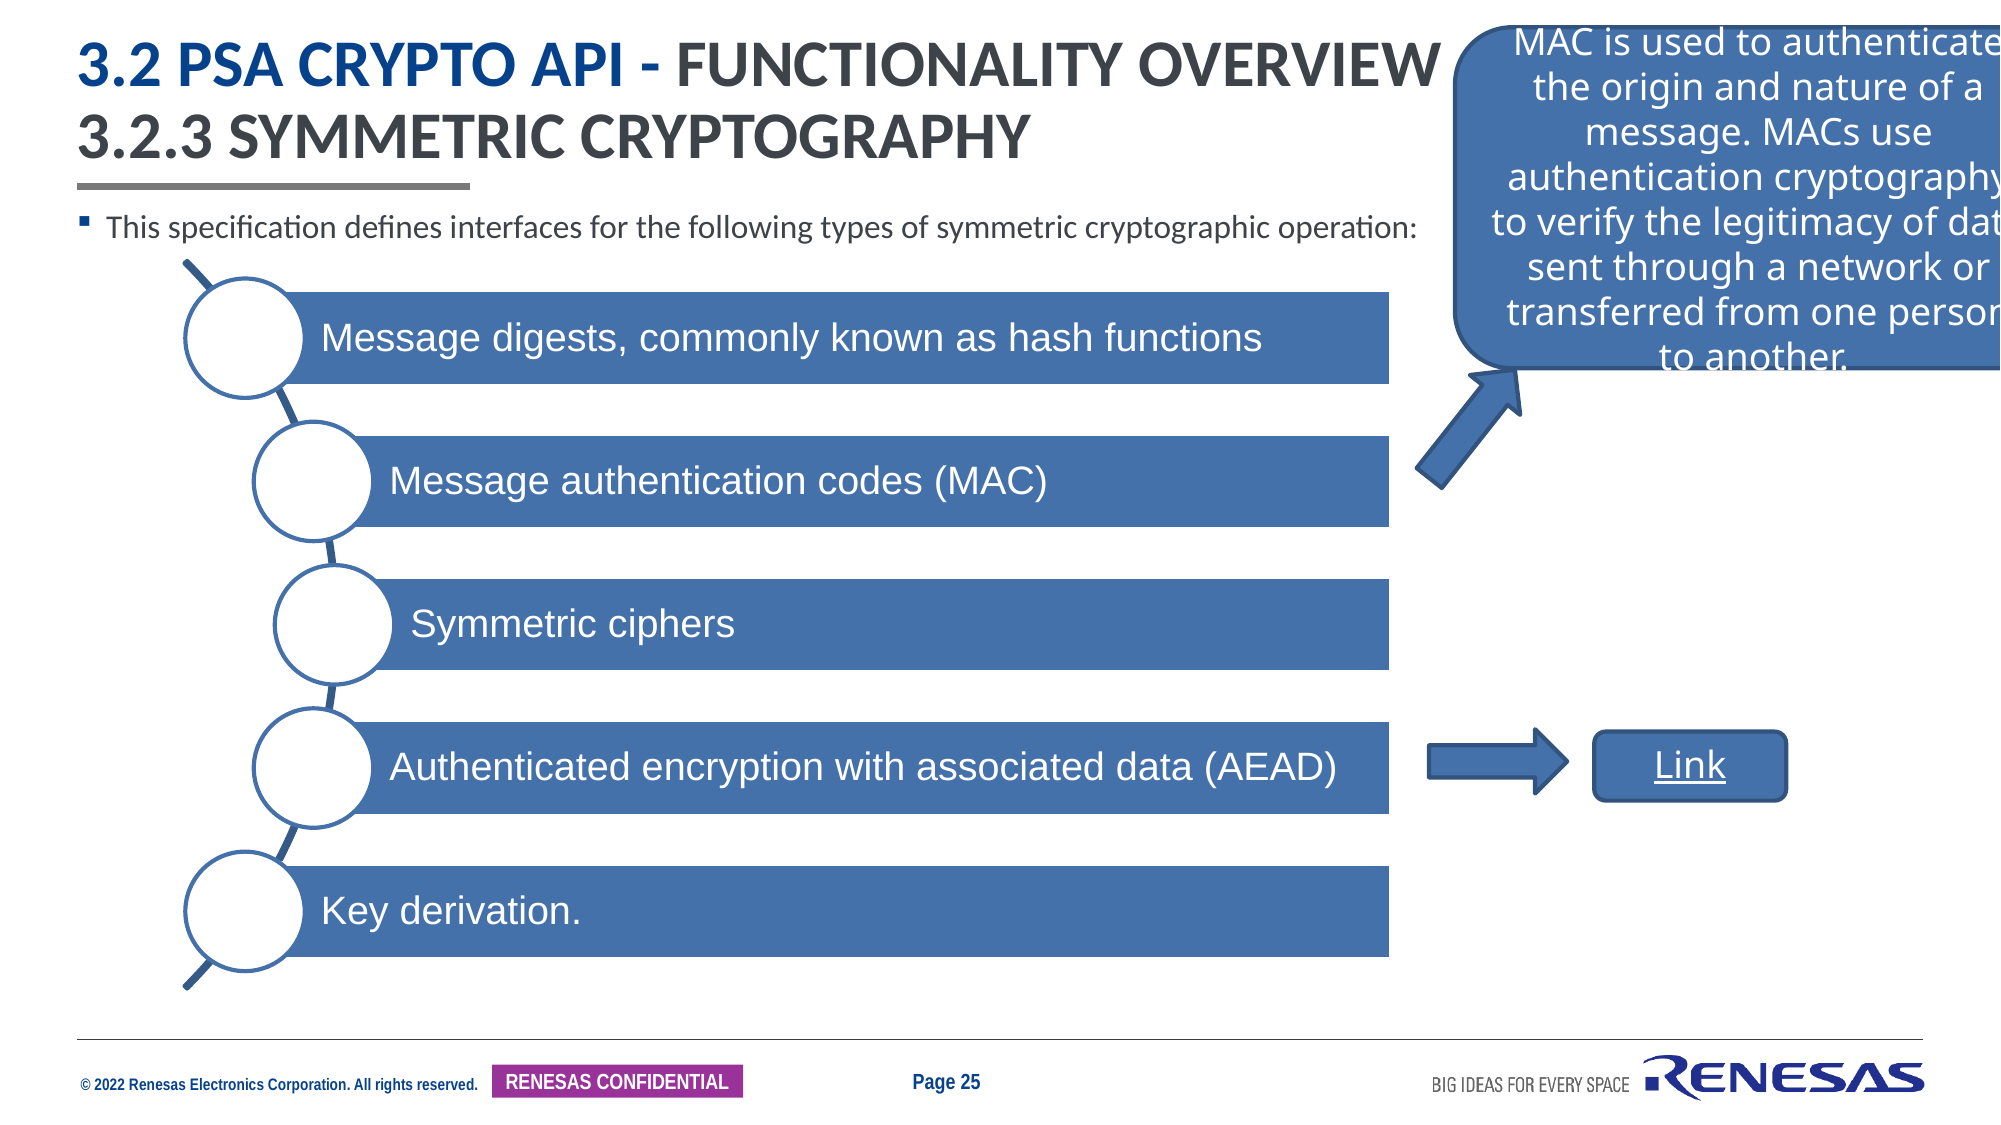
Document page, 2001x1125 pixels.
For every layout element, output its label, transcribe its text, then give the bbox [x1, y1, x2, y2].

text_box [172, 242, 1403, 1008]
title 3.2 psa crypto api - Functionality overview 3.2.3 Symmetric cryptography [76, 27, 1493, 173]
list This specification defines interfaces for the following types of symmetric cryptographic operation: [76, 197, 1452, 243]
text_box [1426, 727, 1570, 796]
text_box MAC is used to authenticate the origin and nature of a message. MACs use authentication cryptography to verify the legitimacy of data sent through a network or transferred from one person to another. [1452, 25, 2000, 371]
text_box Link [1592, 729, 1789, 803]
picture [1425, 1049, 1933, 1106]
text_box [1414, 367, 1523, 491]
